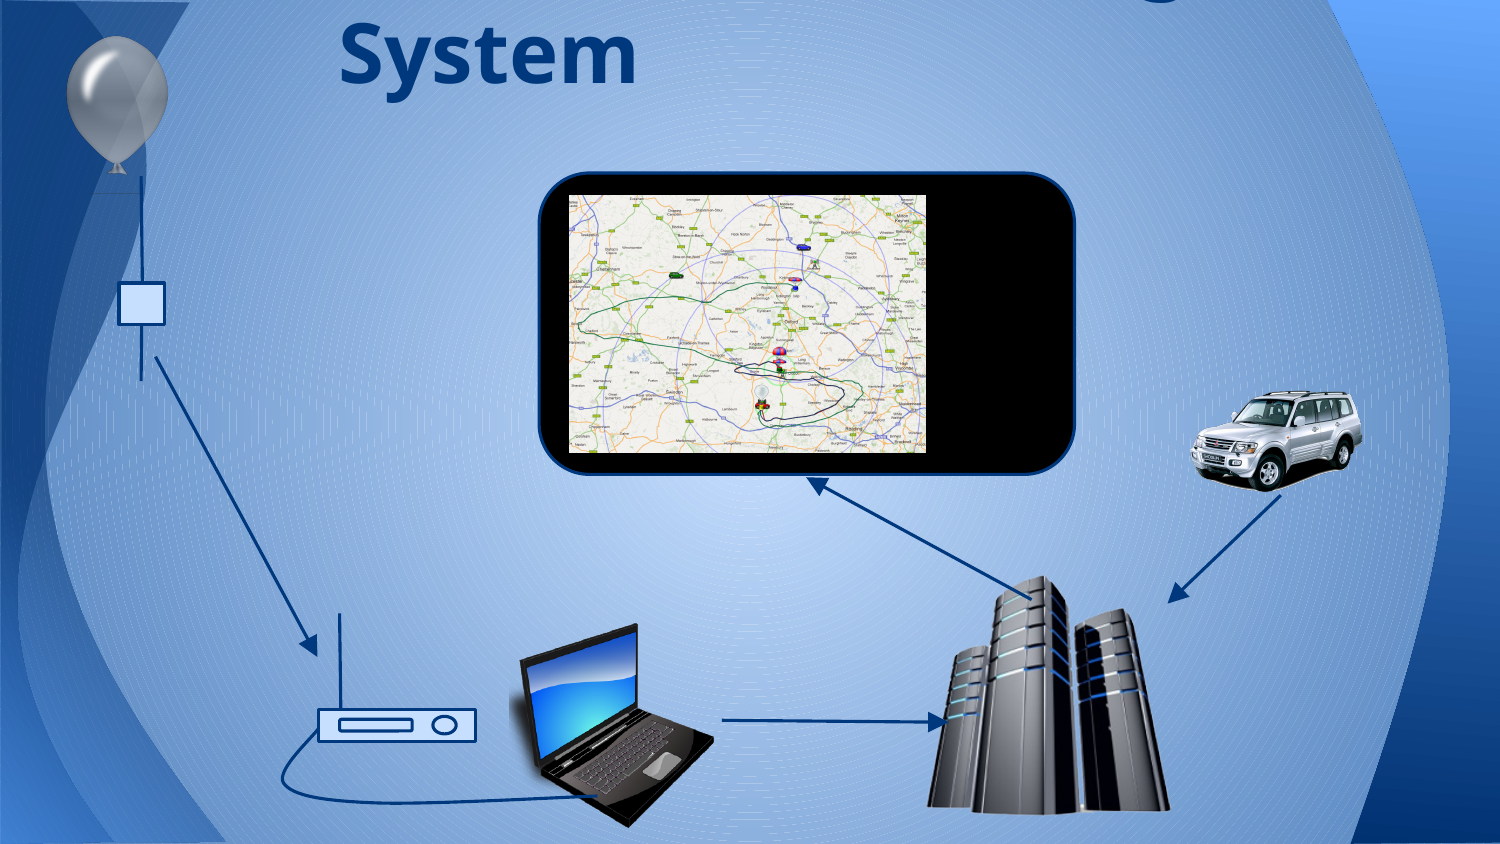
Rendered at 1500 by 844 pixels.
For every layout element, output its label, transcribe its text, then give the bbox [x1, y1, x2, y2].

picture [1186, 373, 1367, 509]
title Distributed Tracking System [323, 33, 1477, 116]
picture [41, 23, 192, 194]
text_box [318, 709, 476, 742]
text_box [539, 172, 1075, 475]
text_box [805, 476, 1032, 600]
text_box [339, 719, 413, 731]
picture [508, 622, 715, 828]
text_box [1167, 494, 1282, 604]
text_box [432, 716, 457, 734]
picture [568, 194, 927, 454]
text_box [118, 282, 165, 325]
text_box [282, 728, 503, 804]
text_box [155, 356, 318, 658]
picture [855, 541, 1232, 824]
